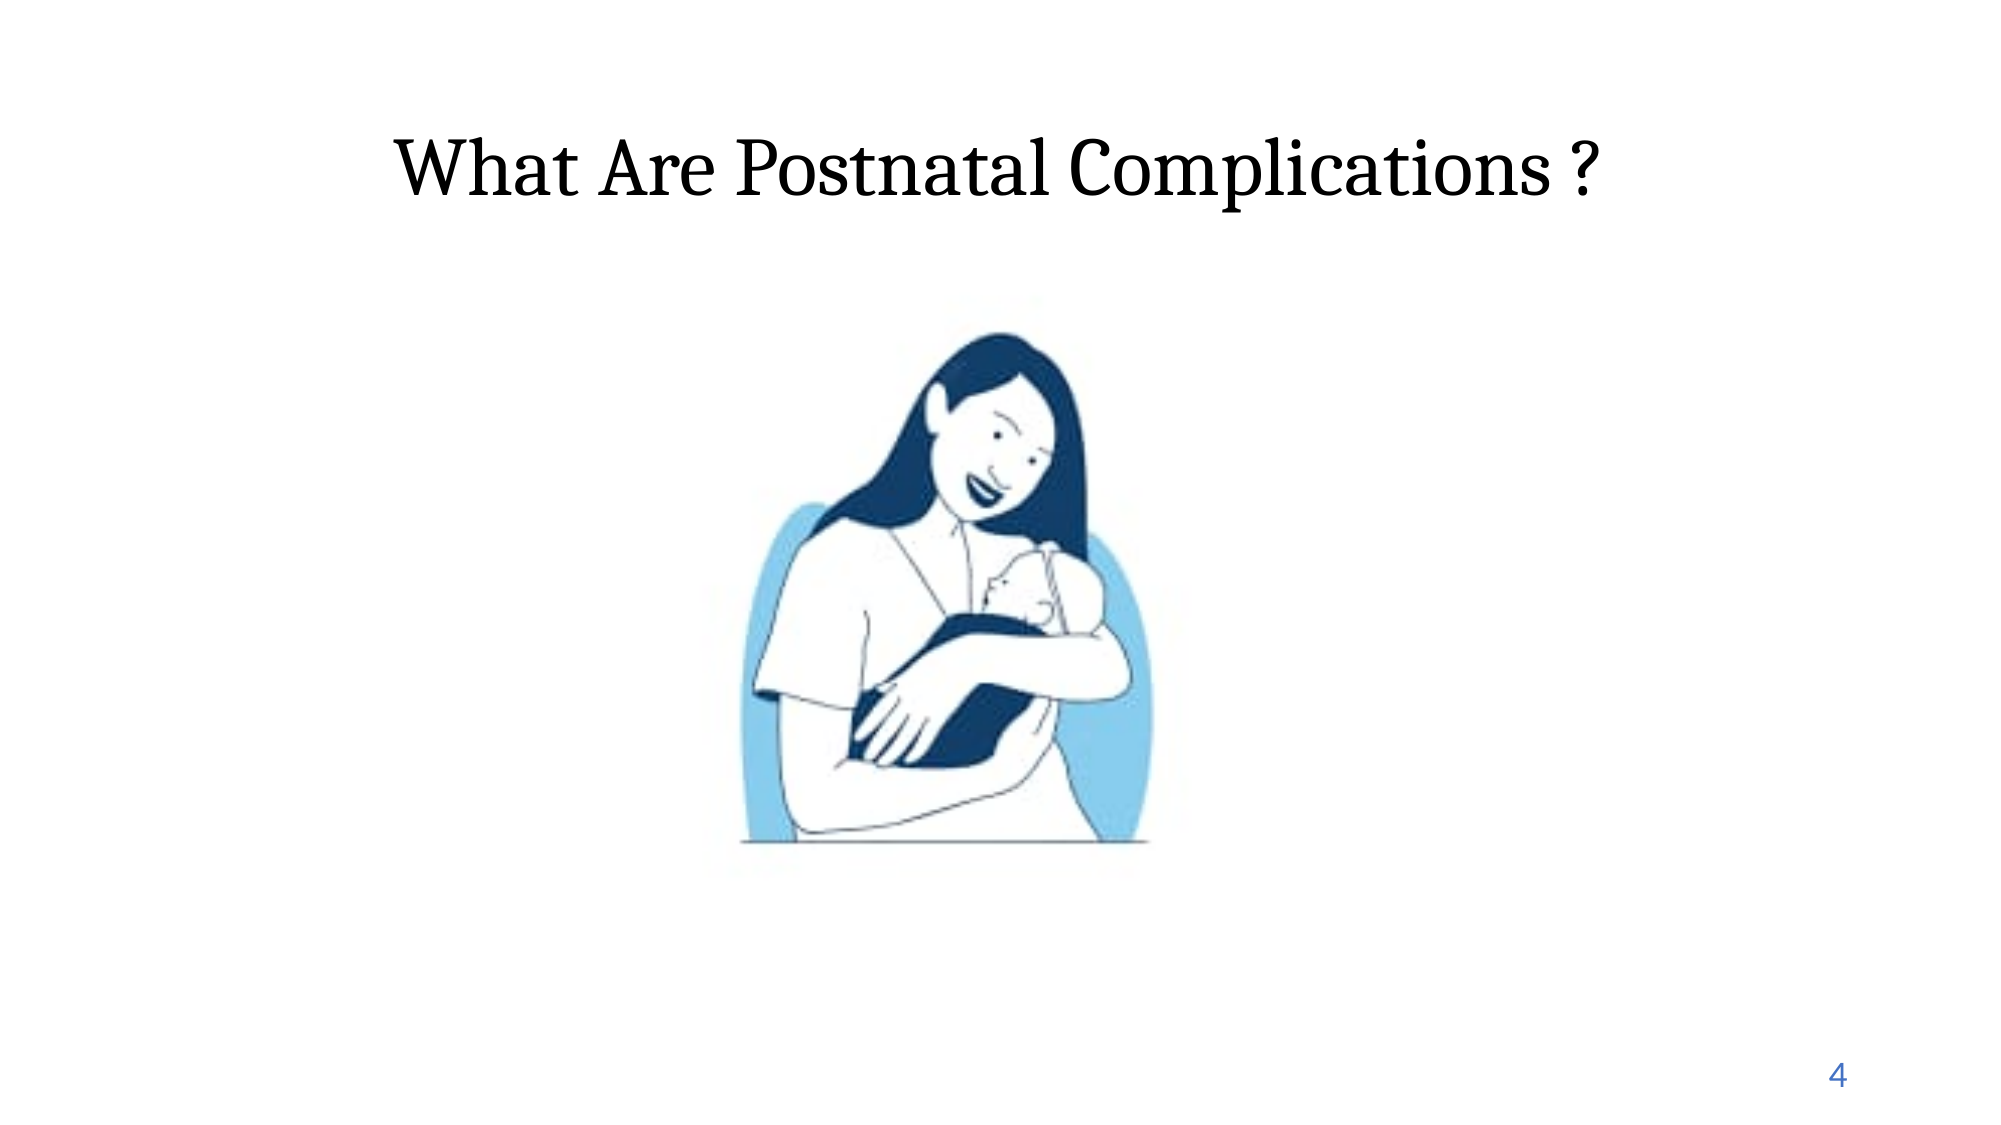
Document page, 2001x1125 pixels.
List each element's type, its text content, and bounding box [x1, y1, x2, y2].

picture [608, 249, 1288, 929]
title What Are Postnatal Complications ? [137, 59, 1863, 278]
slide_number 4 [1412, 1042, 1863, 1103]
